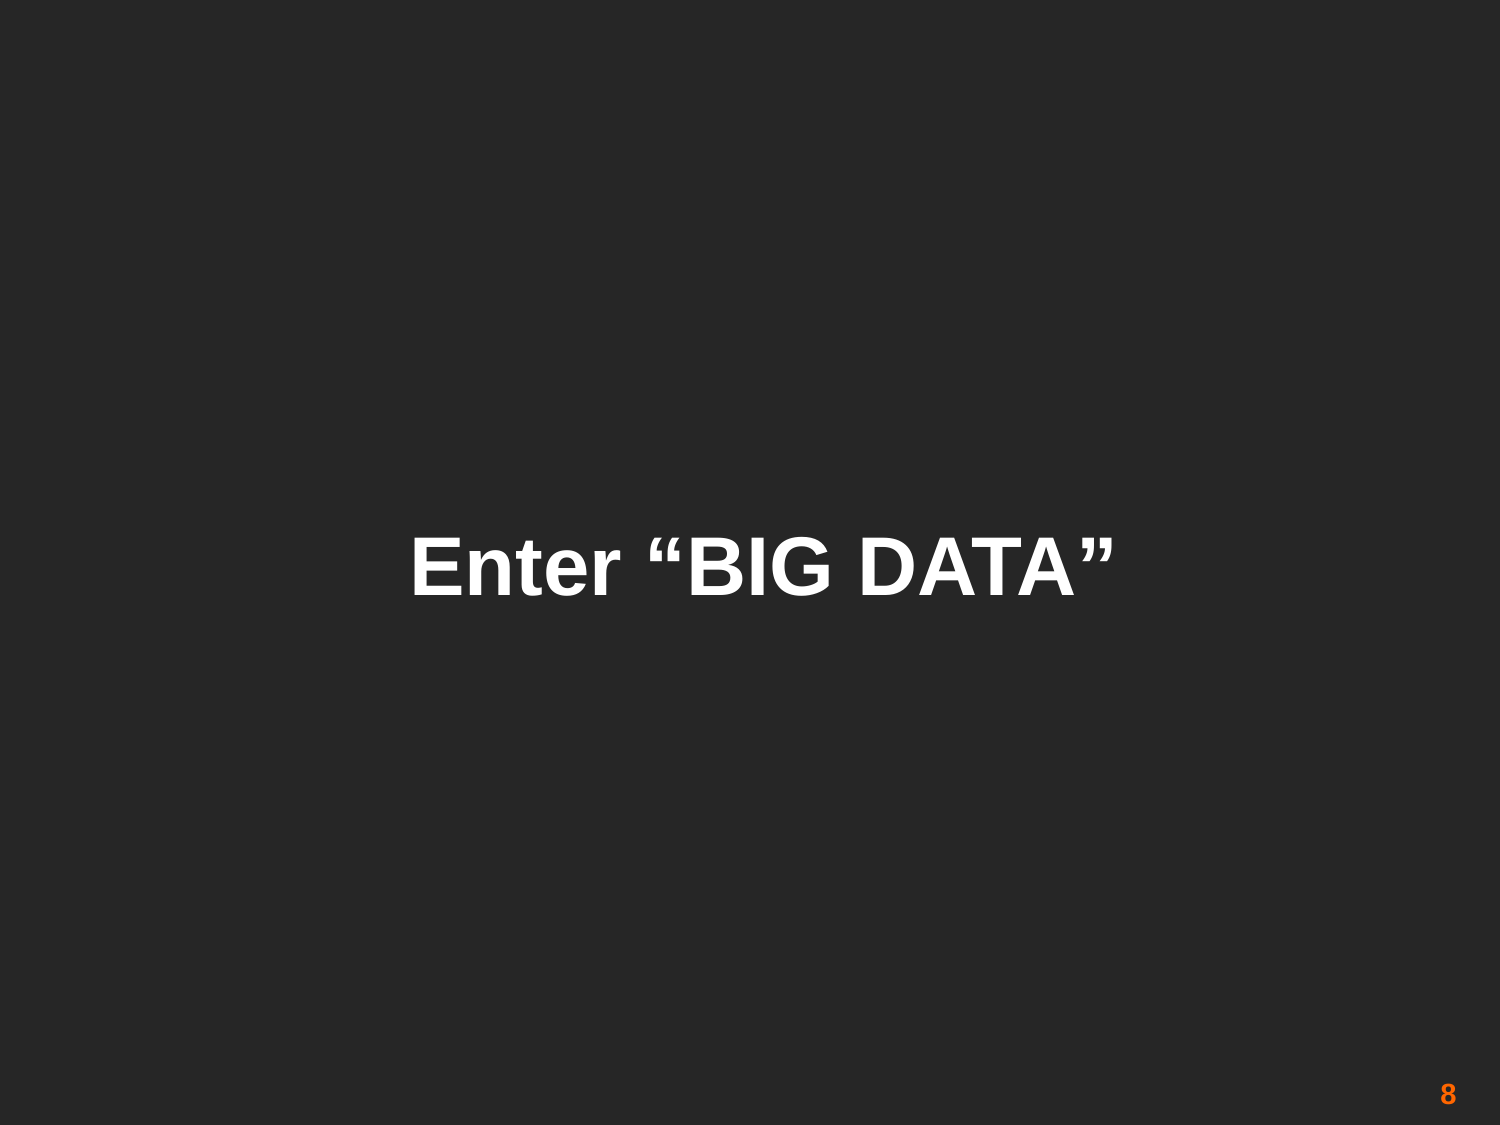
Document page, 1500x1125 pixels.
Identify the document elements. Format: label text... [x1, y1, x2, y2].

slide_number 8 [1112, 1074, 1463, 1110]
title Enter “BIG DATA” [126, 466, 1402, 659]
